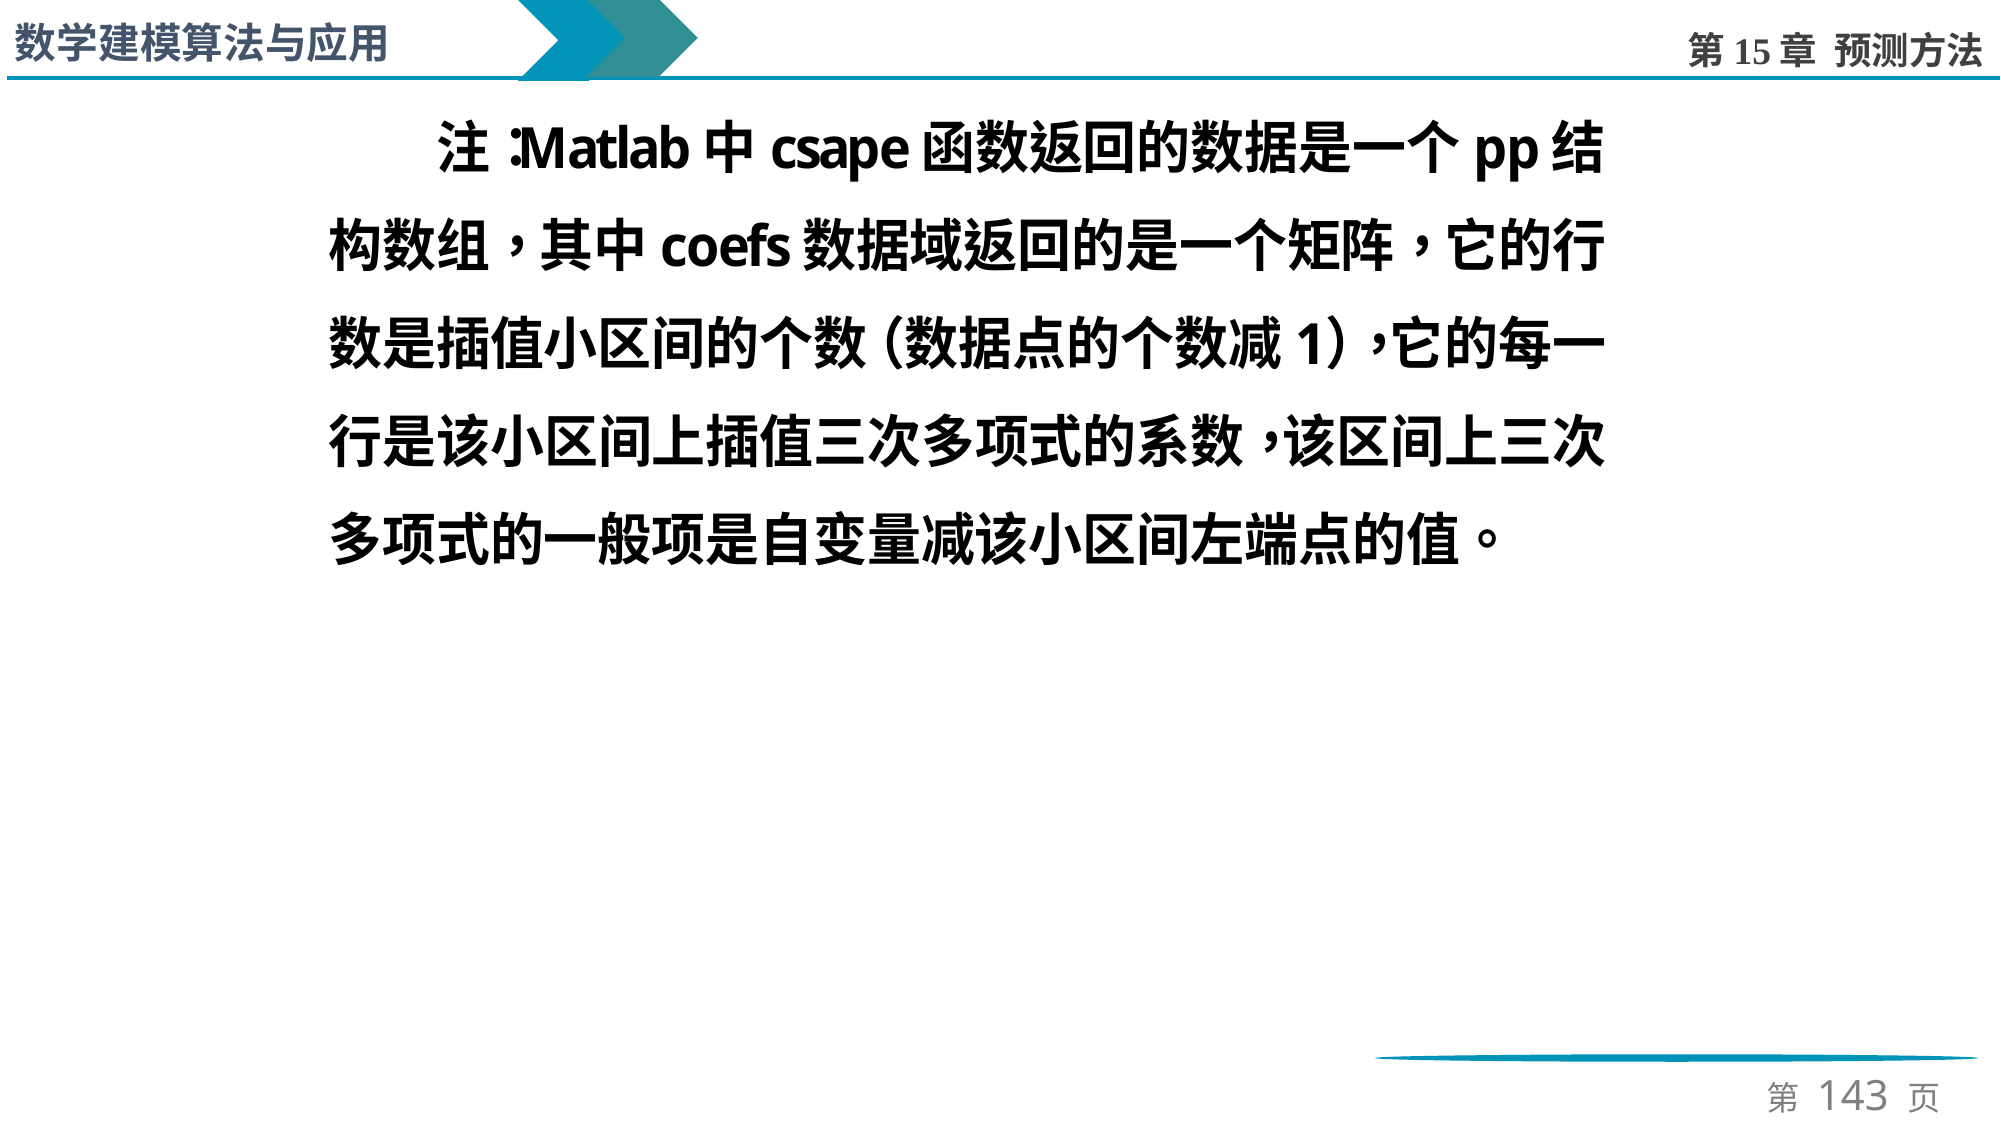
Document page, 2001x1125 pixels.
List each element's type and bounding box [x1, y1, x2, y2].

text_box [328, 102, 1605, 692]
